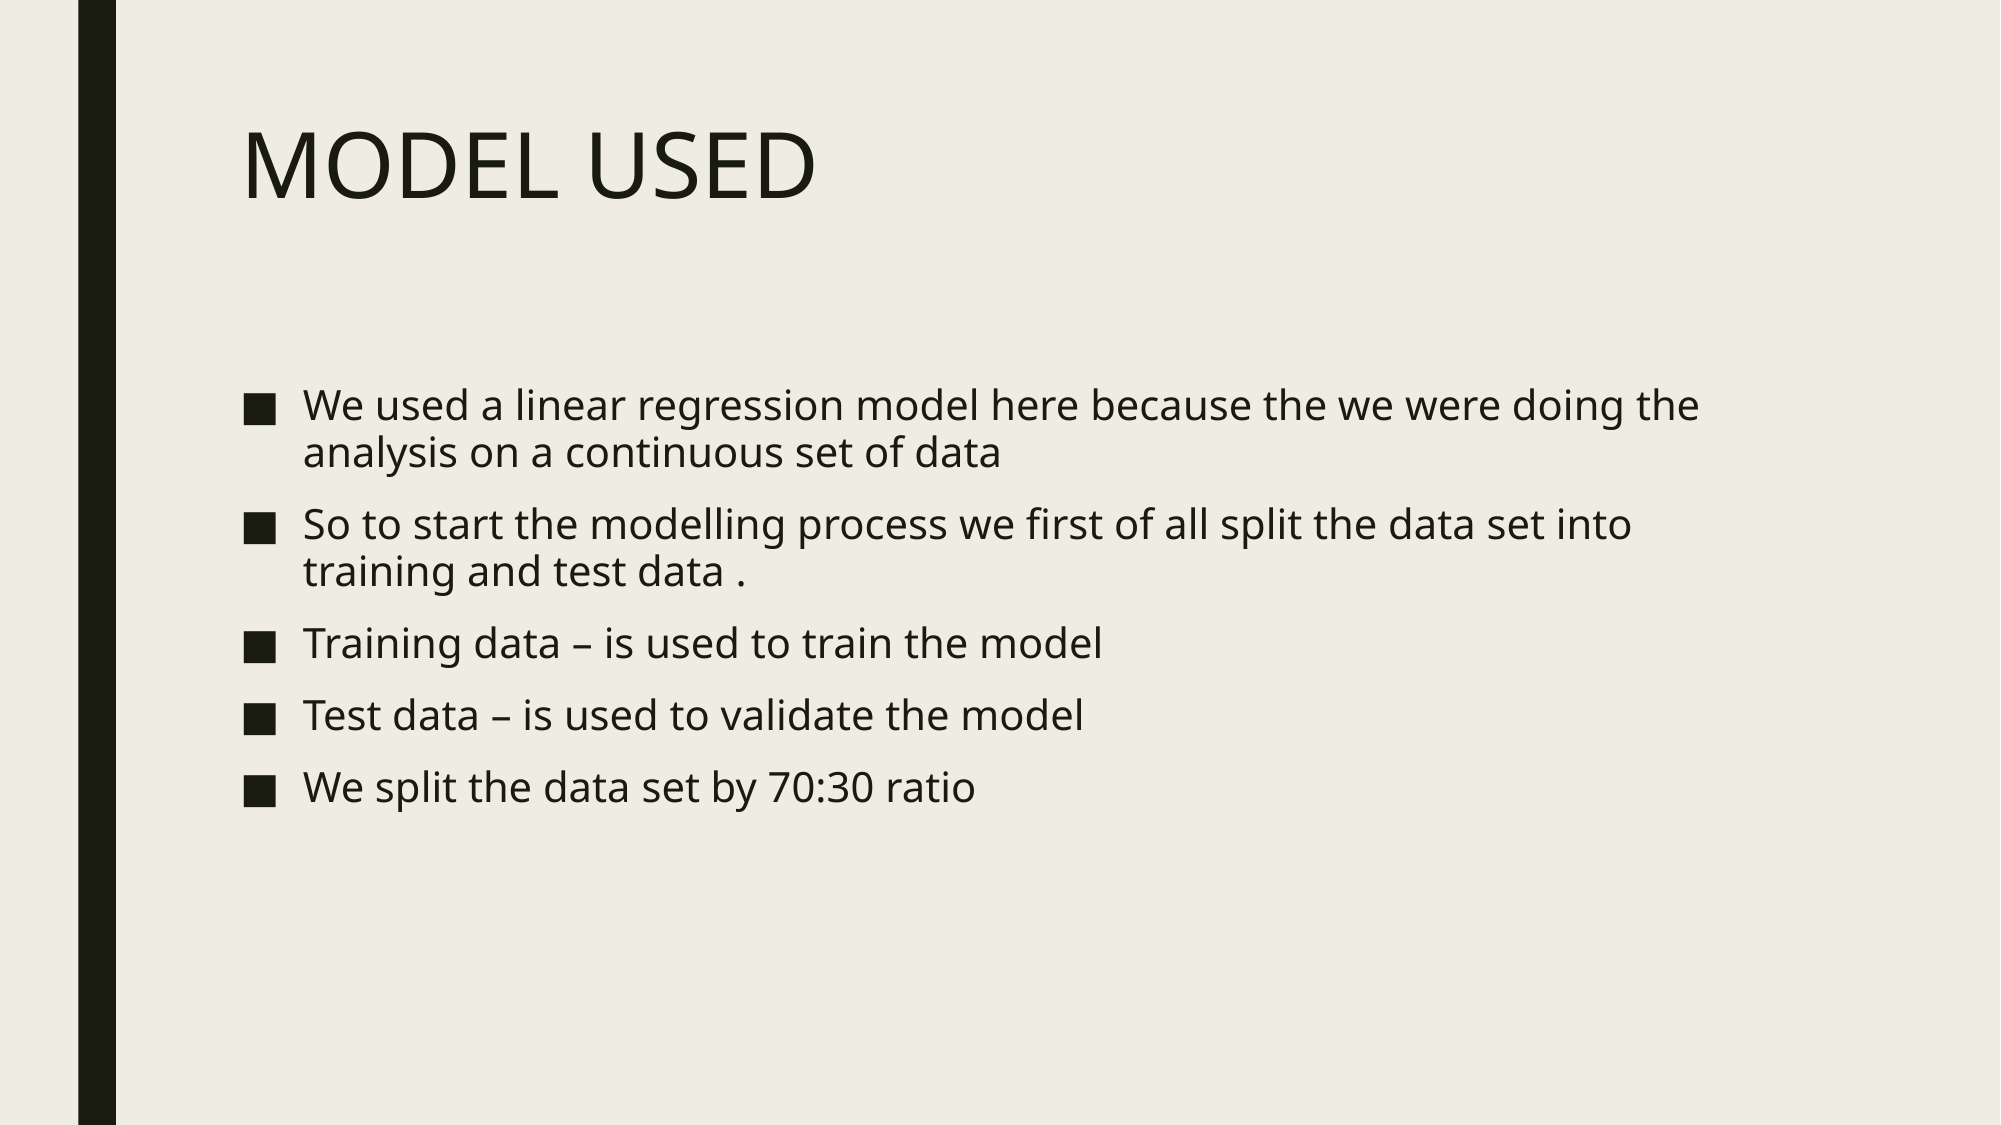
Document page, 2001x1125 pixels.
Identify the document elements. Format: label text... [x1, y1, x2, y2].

list We used a linear regression model here because the we were doing the analysis on a continuous set of data So to start the modelling process we first of all split the data set into training and test data . Training data – is used to train the model Test data – is used to validate the model We split the data set by 70:30 ratio [225, 375, 1800, 963]
title MODEL USED [225, 112, 1800, 357]
